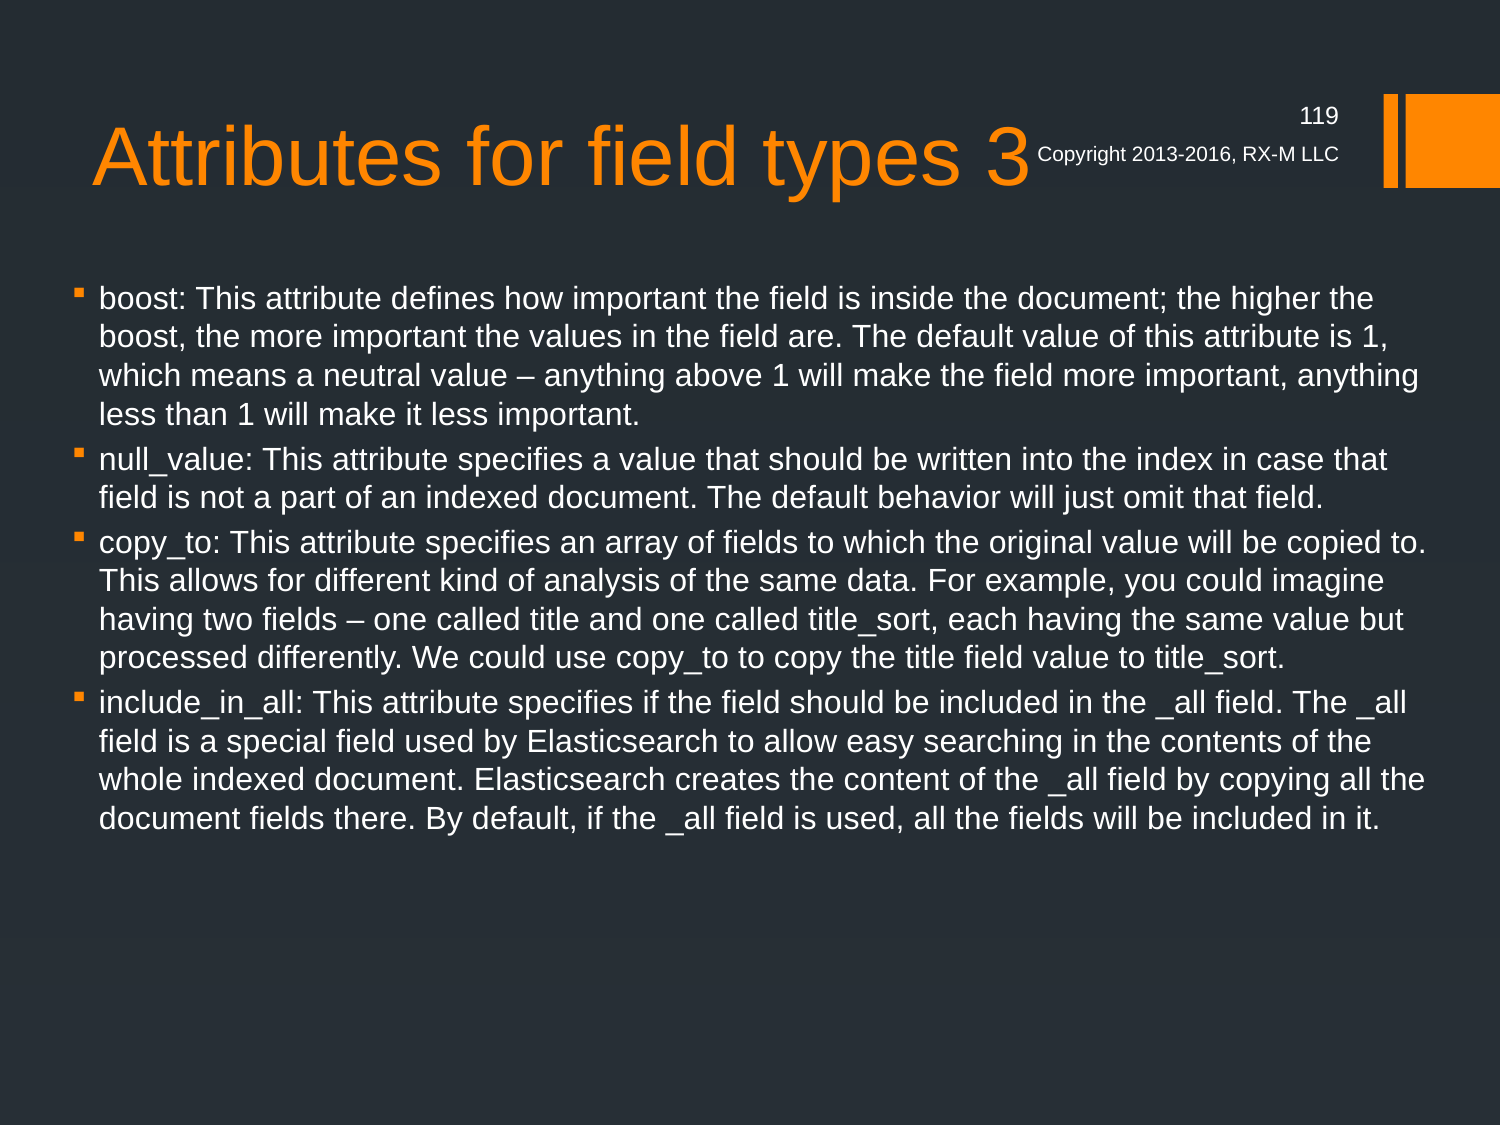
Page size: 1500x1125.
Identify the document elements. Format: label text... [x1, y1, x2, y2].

list boost: This attribute defines how important the field is inside the document; the higher the boost, the more important the values in the field are. The default value of this attribute is 1, which means a neutral value – anything above 1 will make the field more important, anything less than 1 will make it less important. null_value: This attribute specifies a value that should be written into the index in case that field is not a part of an indexed document. The default behavior will just omit that field. copy_to: This attribute specifies an array of fields to which the original value will be copied to. This allows for different kind of analysis of the same data. For example, you could imagine having two fields – one called title and one called title_sort, each having the same value but processed differently. We could use copy_to to copy the title field value to title_sort. include_in_all: This attribute specifies if the field should be included in the _all field. The _all field is a special field used by Elasticsearch to allow easy searching in the contents of the whole indexed document. Elasticsearch creates the content of the _all field by copying all the document fields there. By default, if the _all field is used, all the fields will be included in it. [50, 224, 1450, 888]
title Attributes for field types 3 [77, 20, 1278, 210]
footer Copyright 2013-2016, RX-M LLC [985, 140, 1355, 190]
slide_number 119 [1199, 90, 1355, 140]
